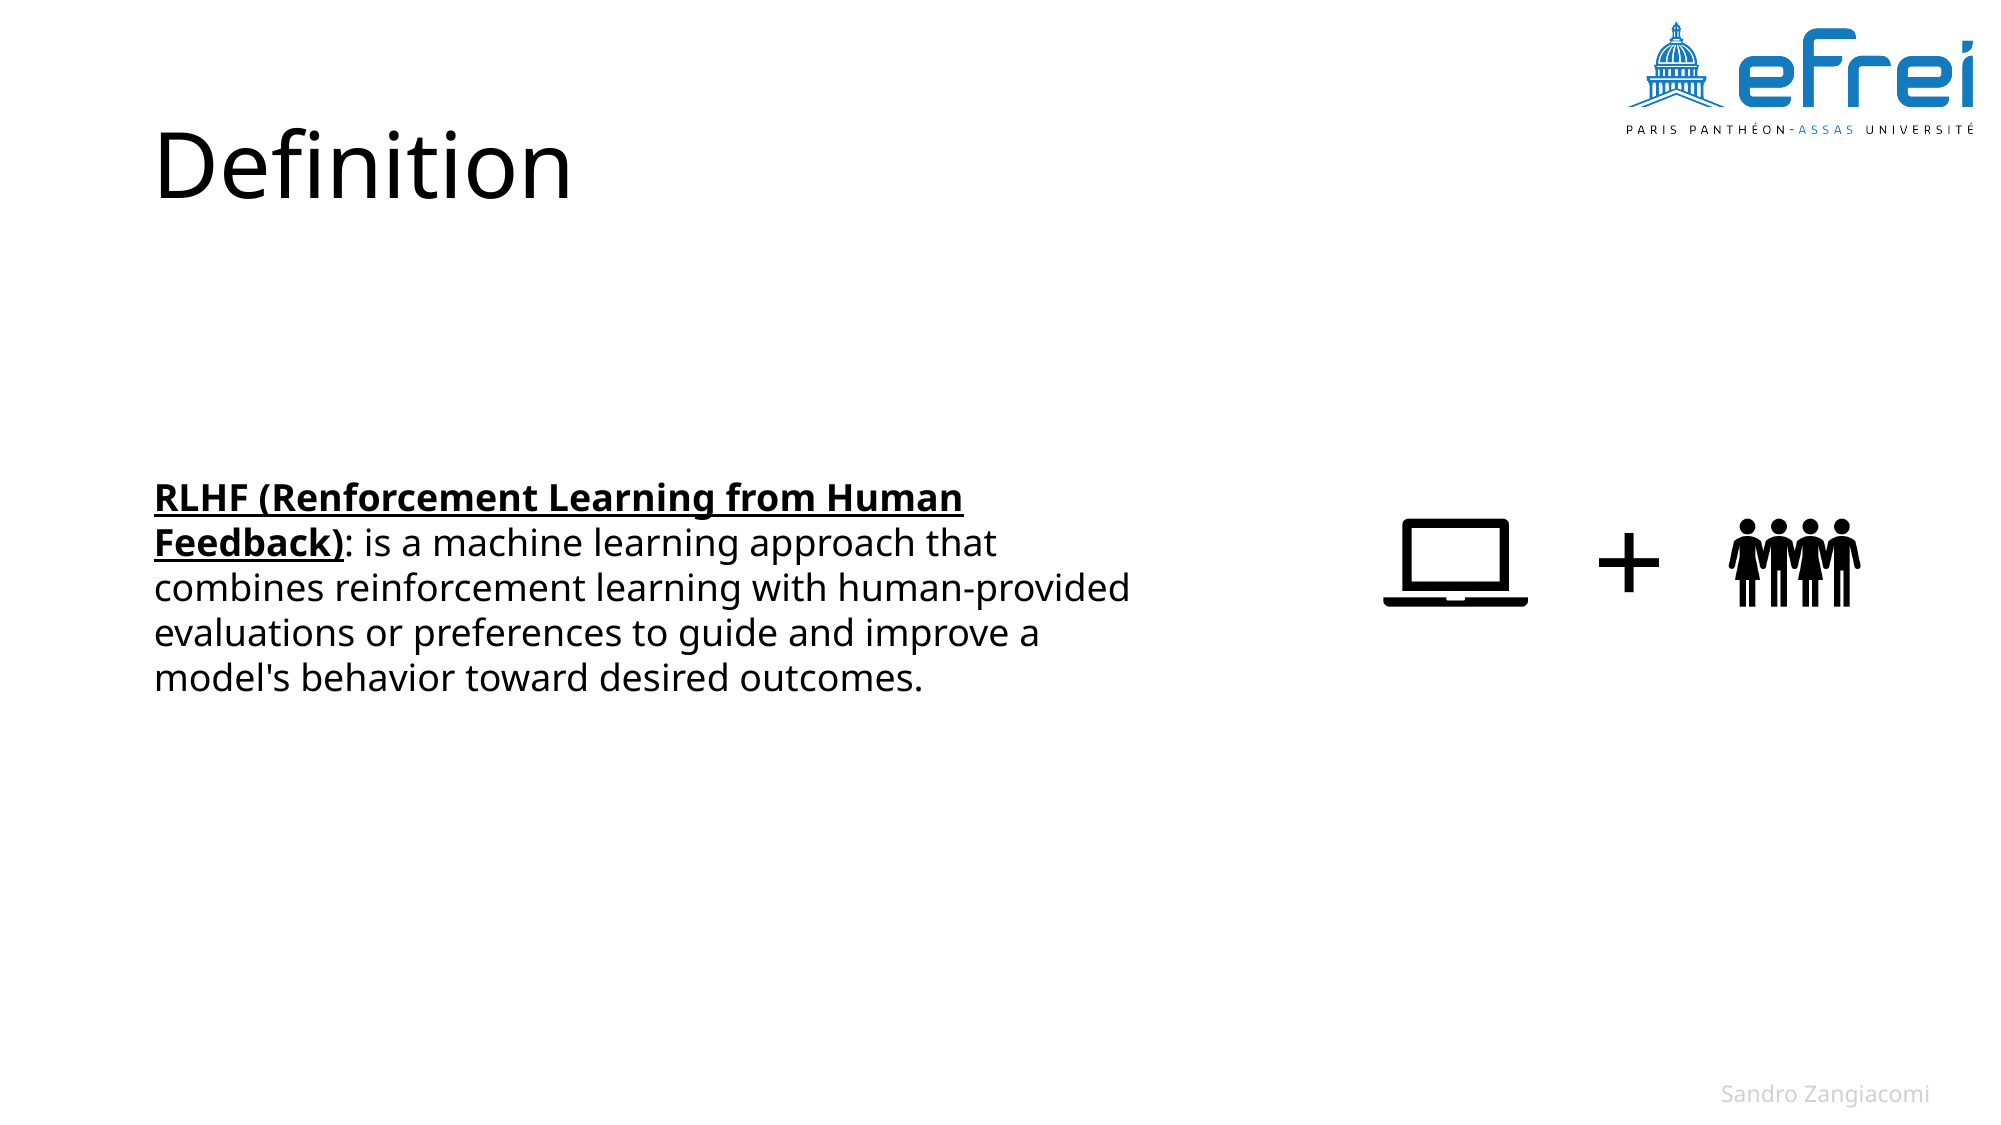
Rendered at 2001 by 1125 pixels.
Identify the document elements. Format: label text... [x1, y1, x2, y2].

title Definition [137, 59, 1101, 278]
text_box RLHF (Renforcement Learning from Human Feedback): is a machine learning approach that combines reinforcement learning with human-provided evaluations or preferences to guide and improve a model's behavior toward desired outcomes. [138, 466, 1168, 706]
picture [1627, 22, 1973, 134]
text_box [975, 537, 1025, 588]
picture [1593, 526, 1666, 599]
picture [1718, 486, 1870, 638]
picture [1380, 486, 1532, 638]
